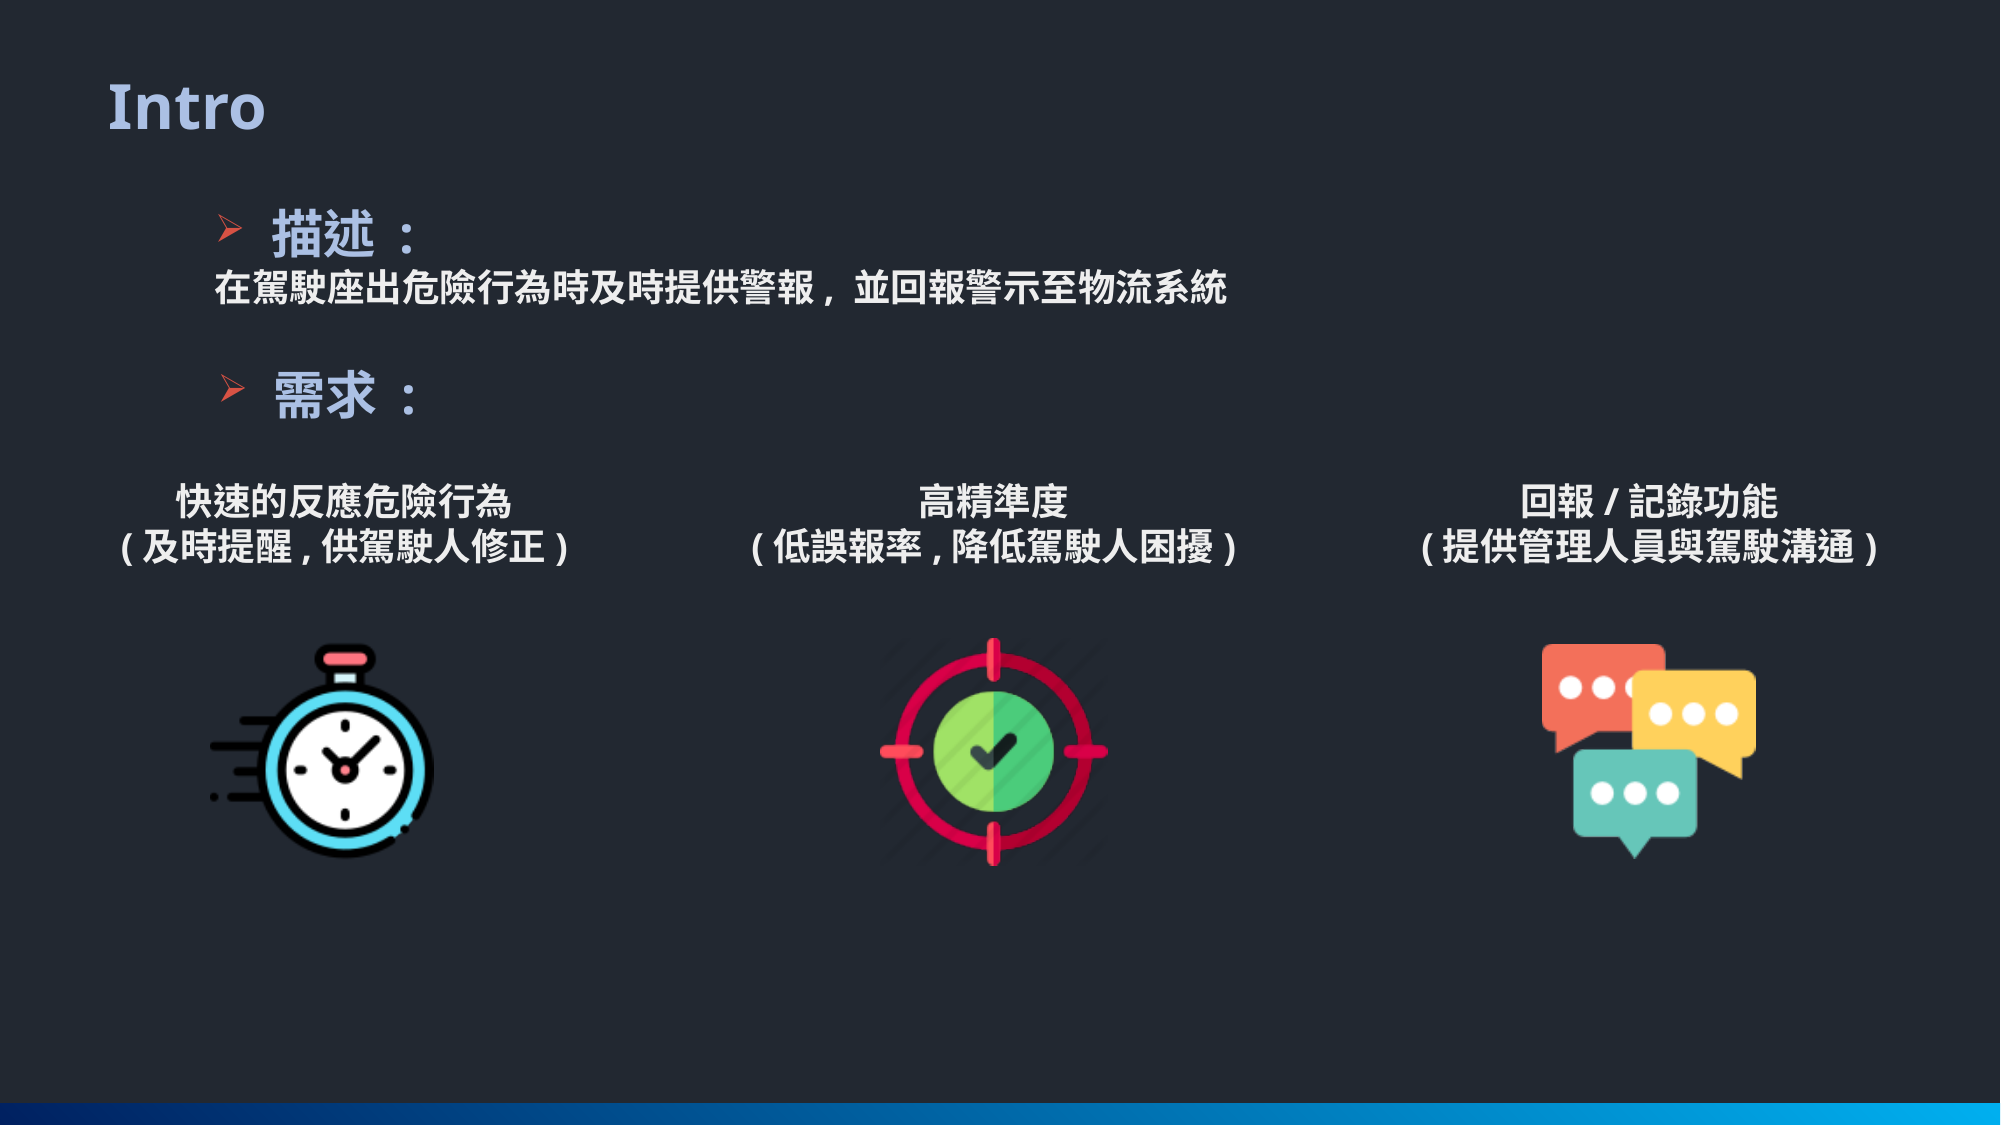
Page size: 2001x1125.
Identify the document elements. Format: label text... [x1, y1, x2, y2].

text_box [112, 470, 1888, 866]
text_box Intro [94, 59, 283, 149]
text_box 描述 : 在駕駛座出危險行為時及時提供警報, 並回報警示至物流系統 [200, 194, 1243, 317]
text_box 需求 : [202, 354, 446, 433]
